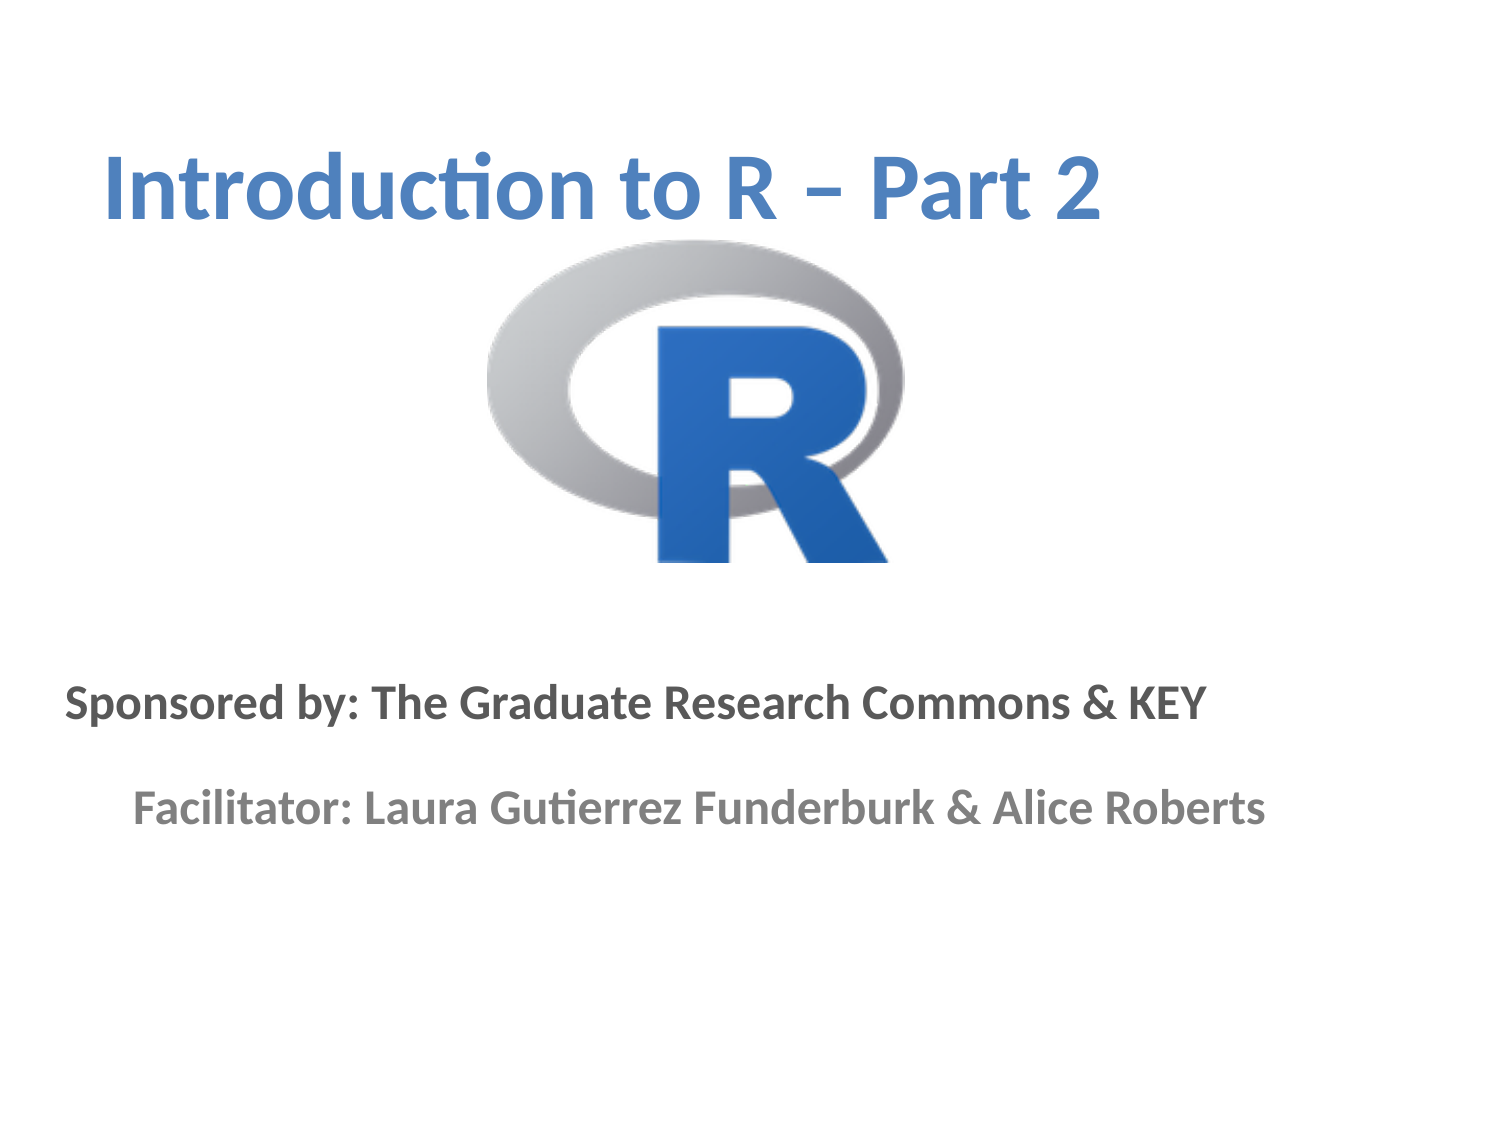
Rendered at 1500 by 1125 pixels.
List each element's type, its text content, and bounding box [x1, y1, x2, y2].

text_box Introduction to R – Part 2 [87, 50, 1363, 291]
text_box Sponsored by: The Graduate Research Commons & KEY Facilitator: Laura Gutierrez Funderburk & Alice Roberts [50, 662, 1350, 950]
picture [487, 239, 905, 563]
